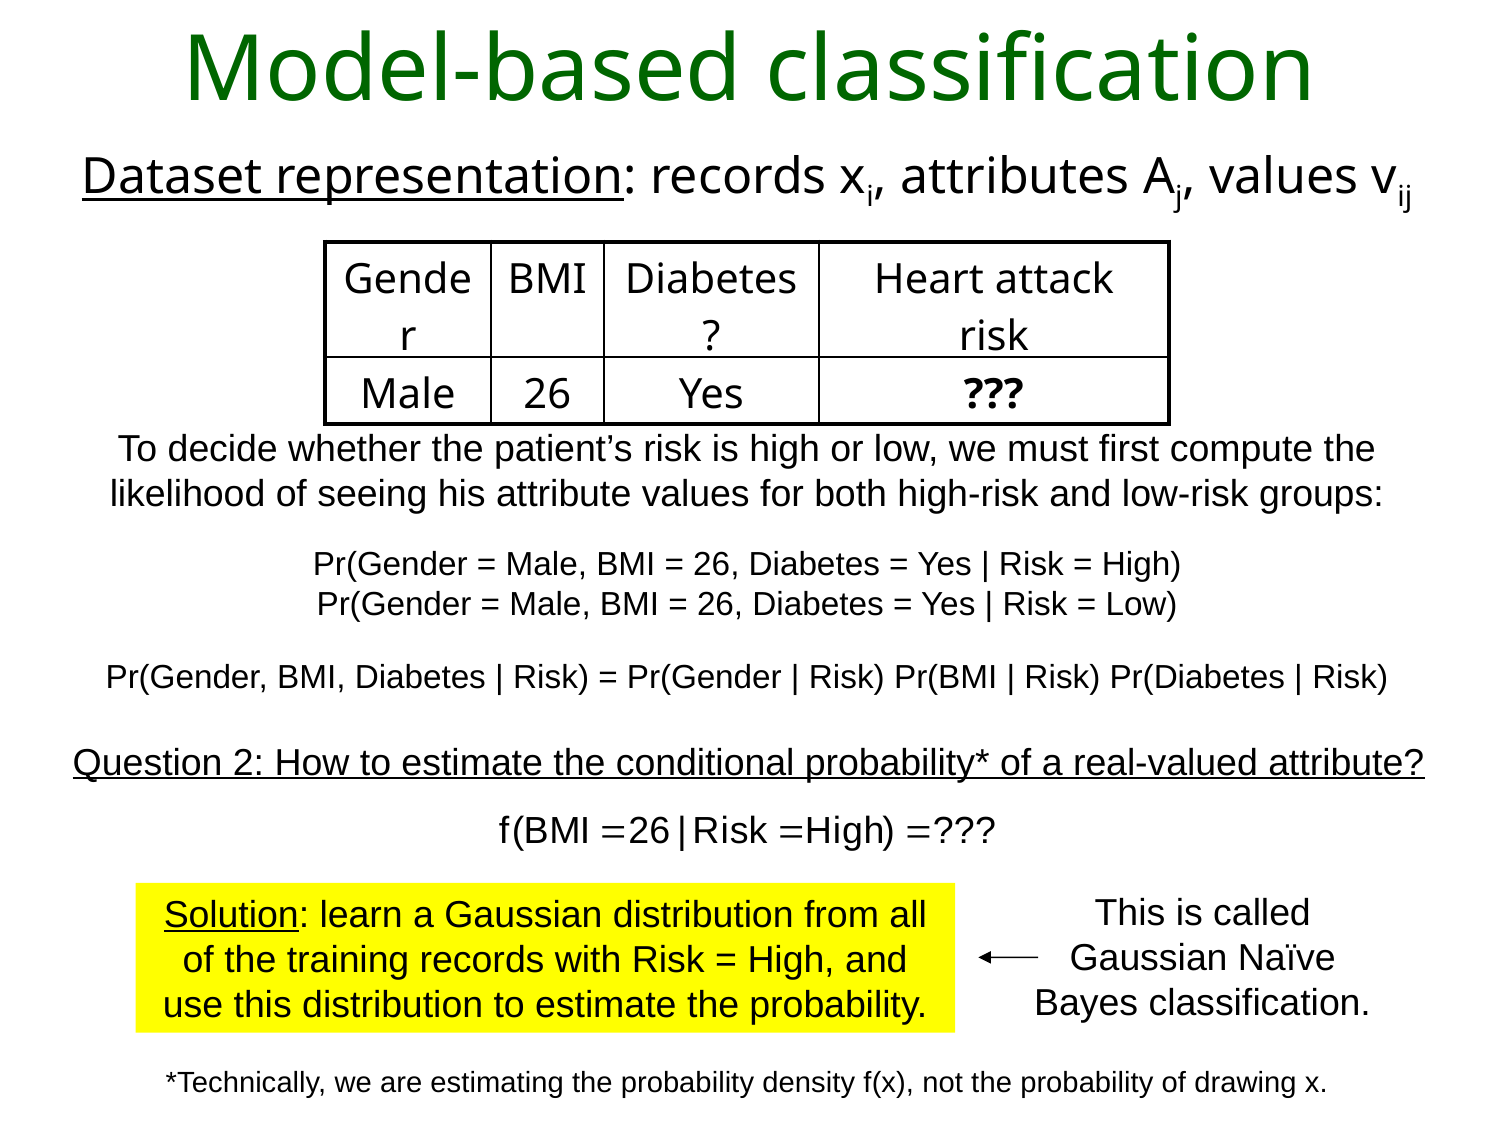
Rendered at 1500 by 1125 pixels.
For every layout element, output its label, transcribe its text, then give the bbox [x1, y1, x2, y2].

text_box Solution: learn a Gaussian distribution from all of the training records with Risk = High, and use this distribution to estimate the probability. [135, 882, 956, 1033]
table_cell Male [327, 358, 490, 422]
text_box Pr(Gender, BMI, Diabetes | Risk) = Pr(Gender | Risk) Pr(BMI | Risk) Pr(Diabetes | Risk) [63, 647, 1433, 702]
table_header BMI [492, 244, 603, 356]
text_box To decide whether the patient’s risk is high or low, we must first compute the likelihood of seeing his attribute values for both high-risk and low-risk groups: [89, 416, 1405, 522]
table_header Diabetes? [605, 244, 818, 356]
title Model-based classification [75, 12, 1425, 127]
table_cell Yes [605, 358, 818, 422]
text_box Question 2: How to estimate the conditional probability* of a real-valued attribute? [57, 730, 1440, 791]
table_header Gender [327, 244, 490, 356]
text_box This is called Gaussian Naïve Bayes classification. [1011, 880, 1394, 1031]
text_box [492, 808, 1002, 860]
text_box *Technically, we are estimating the probability density f(x), not the probability of drawing x. [150, 1056, 1345, 1107]
table_header Heart attack risk [820, 244, 1167, 356]
text_box [978, 951, 1039, 964]
text_box Dataset representation: records xi, attributes Aj, values vij [66, 136, 1428, 220]
text_box Pr(Gender = Male, BMI = 26, Diabetes = Yes | Risk = High) Pr(Gender = Male, BMI = 26, Diabetes = Yes | Risk = Low) [297, 534, 1198, 630]
table_cell 26 [492, 358, 603, 422]
table_cell ??? [820, 358, 1167, 422]
